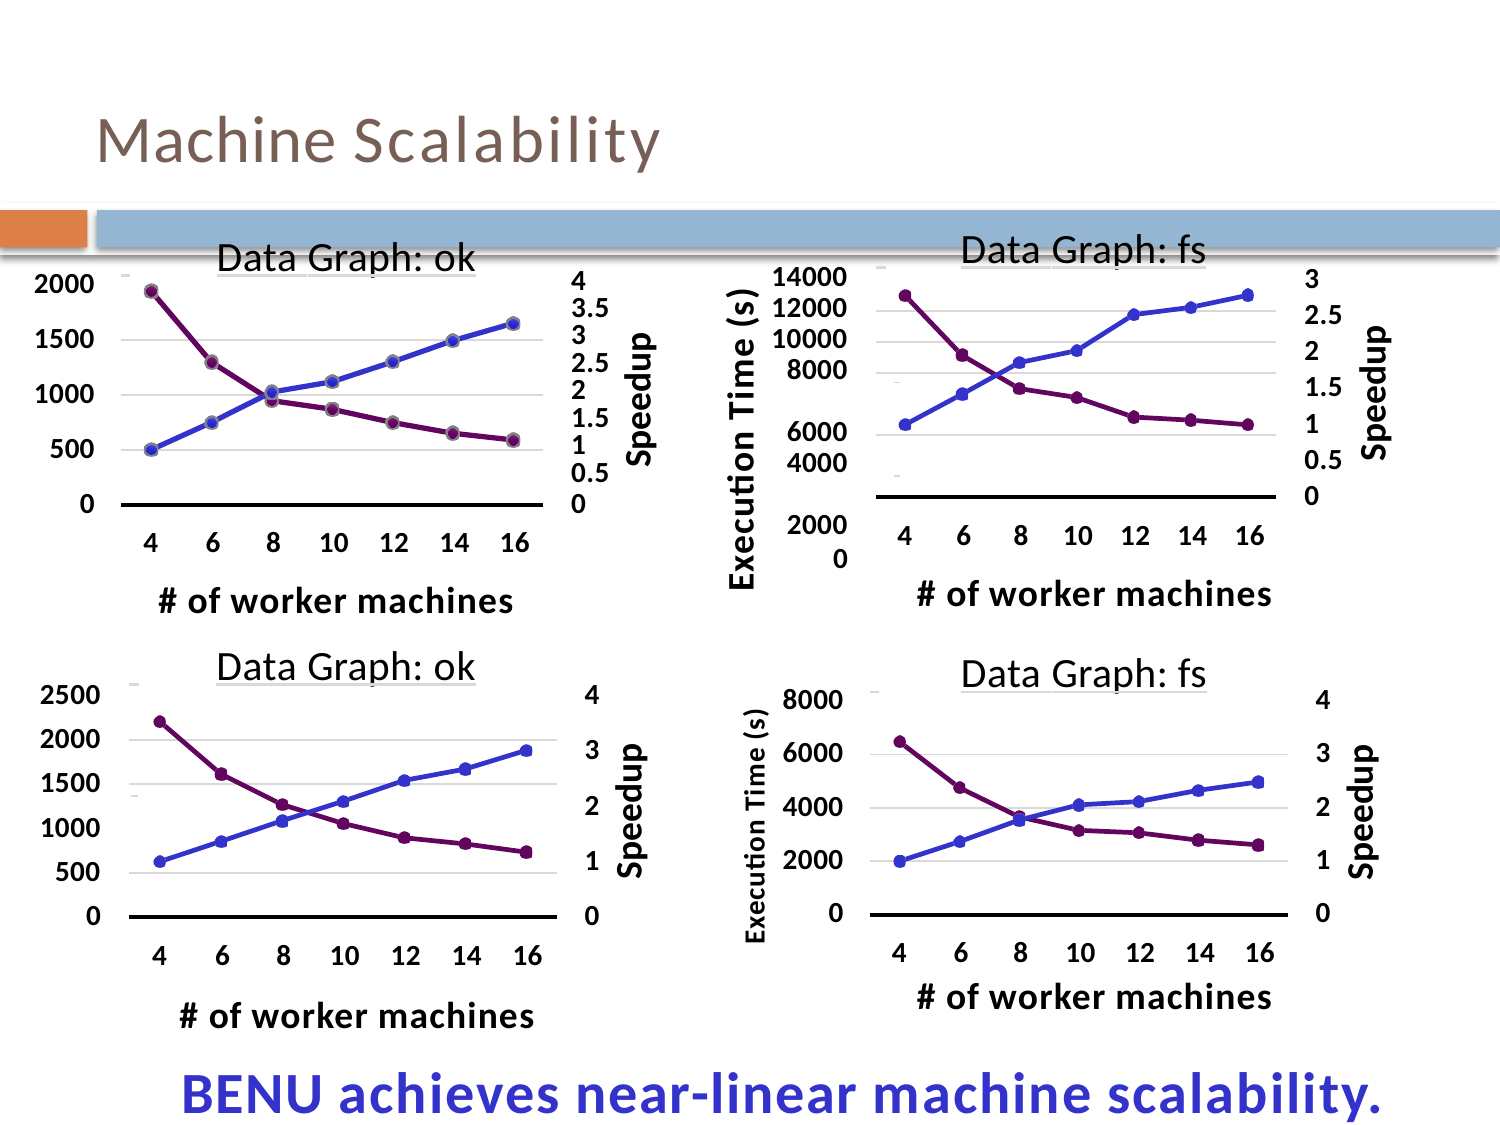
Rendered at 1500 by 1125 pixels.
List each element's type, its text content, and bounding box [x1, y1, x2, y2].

text_box [953, 835, 966, 848]
text_box Data Graph: fs [867, 644, 1290, 697]
text_box [400, 343, 445, 363]
text_box [157, 294, 353, 396]
text_box [219, 383, 326, 427]
text_box Speedup [1348, 313, 1394, 464]
text_box [264, 384, 279, 400]
text_box [893, 735, 906, 748]
text_box [1072, 798, 1085, 812]
text_box 4 6 8 10 12 14 16 # of worker machines [889, 928, 1276, 1018]
text_box [1072, 824, 1085, 837]
text_box [460, 325, 505, 342]
text_box Data Graph: ok [127, 636, 559, 689]
text_box [445, 425, 460, 441]
text_box [1191, 784, 1205, 797]
text_box [385, 415, 400, 430]
text_box 3 2.5 2 1.5 1 0.5 0 [1302, 257, 1347, 512]
text_box [143, 442, 159, 458]
text_box [1251, 838, 1265, 852]
text_box [324, 402, 340, 417]
text_box [1073, 809, 1251, 845]
text_box [204, 415, 219, 430]
text_box Speedup [604, 731, 650, 882]
text_box [288, 377, 505, 440]
text_box [1251, 775, 1265, 789]
text_box [1132, 826, 1145, 840]
text_box Speedup [613, 320, 659, 470]
text_box [324, 374, 340, 389]
text_box 2000 1500 1000 500 0 [29, 242, 96, 519]
text_box [204, 354, 219, 370]
text_box [906, 843, 960, 860]
text_box Speedup [1335, 733, 1381, 883]
text_box 4 6 8 10 12 14 16 # of worker machines [141, 507, 531, 621]
text_box BENU achieves near-linear machine scalability. [178, 1052, 1392, 1125]
text_box [340, 364, 385, 384]
text_box [893, 855, 906, 868]
text_box 8000 6000 4000 2000 0 [778, 660, 845, 929]
text_box 2500 2000 1500 1000 500 0 [37, 663, 565, 932]
text_box [1191, 833, 1205, 847]
text_box [1132, 795, 1145, 808]
text_box Execution Time (s) [716, 283, 762, 594]
text_box [906, 743, 1112, 818]
text_box Execution Time (s) [735, 705, 771, 947]
text_box 4 3 2 1 0 [582, 652, 603, 932]
text_box [385, 354, 400, 370]
text_box [505, 432, 521, 448]
text_box [1145, 791, 1191, 807]
text_box [1205, 782, 1251, 794]
text_box [505, 316, 521, 331]
title Machine Scalability [95, 0, 1500, 177]
text_box 4 3.5 3 2.5 2 1.5 1 0.5 0 [569, 262, 613, 520]
text_box [445, 333, 460, 348]
text_box 4 3 2 1 0 [1313, 660, 1334, 929]
text_box [966, 801, 1141, 847]
text_box 4 6 8 10 12 14 16 # of worker machines [150, 918, 544, 1036]
text_box Data Graph: ok [118, 227, 546, 280]
text_box Data Graph: fs [874, 219, 1279, 272]
text_box [143, 283, 159, 299]
text_box [953, 781, 966, 794]
text_box 14000 12000 10000 8000 6000 4000 2000 0 [769, 257, 1284, 574]
text_box [159, 425, 208, 448]
text_box [1012, 813, 1026, 827]
text_box [1059, 824, 1072, 829]
text_box 4 6 8 10 12 14 16 # of worker machines [895, 500, 1274, 614]
